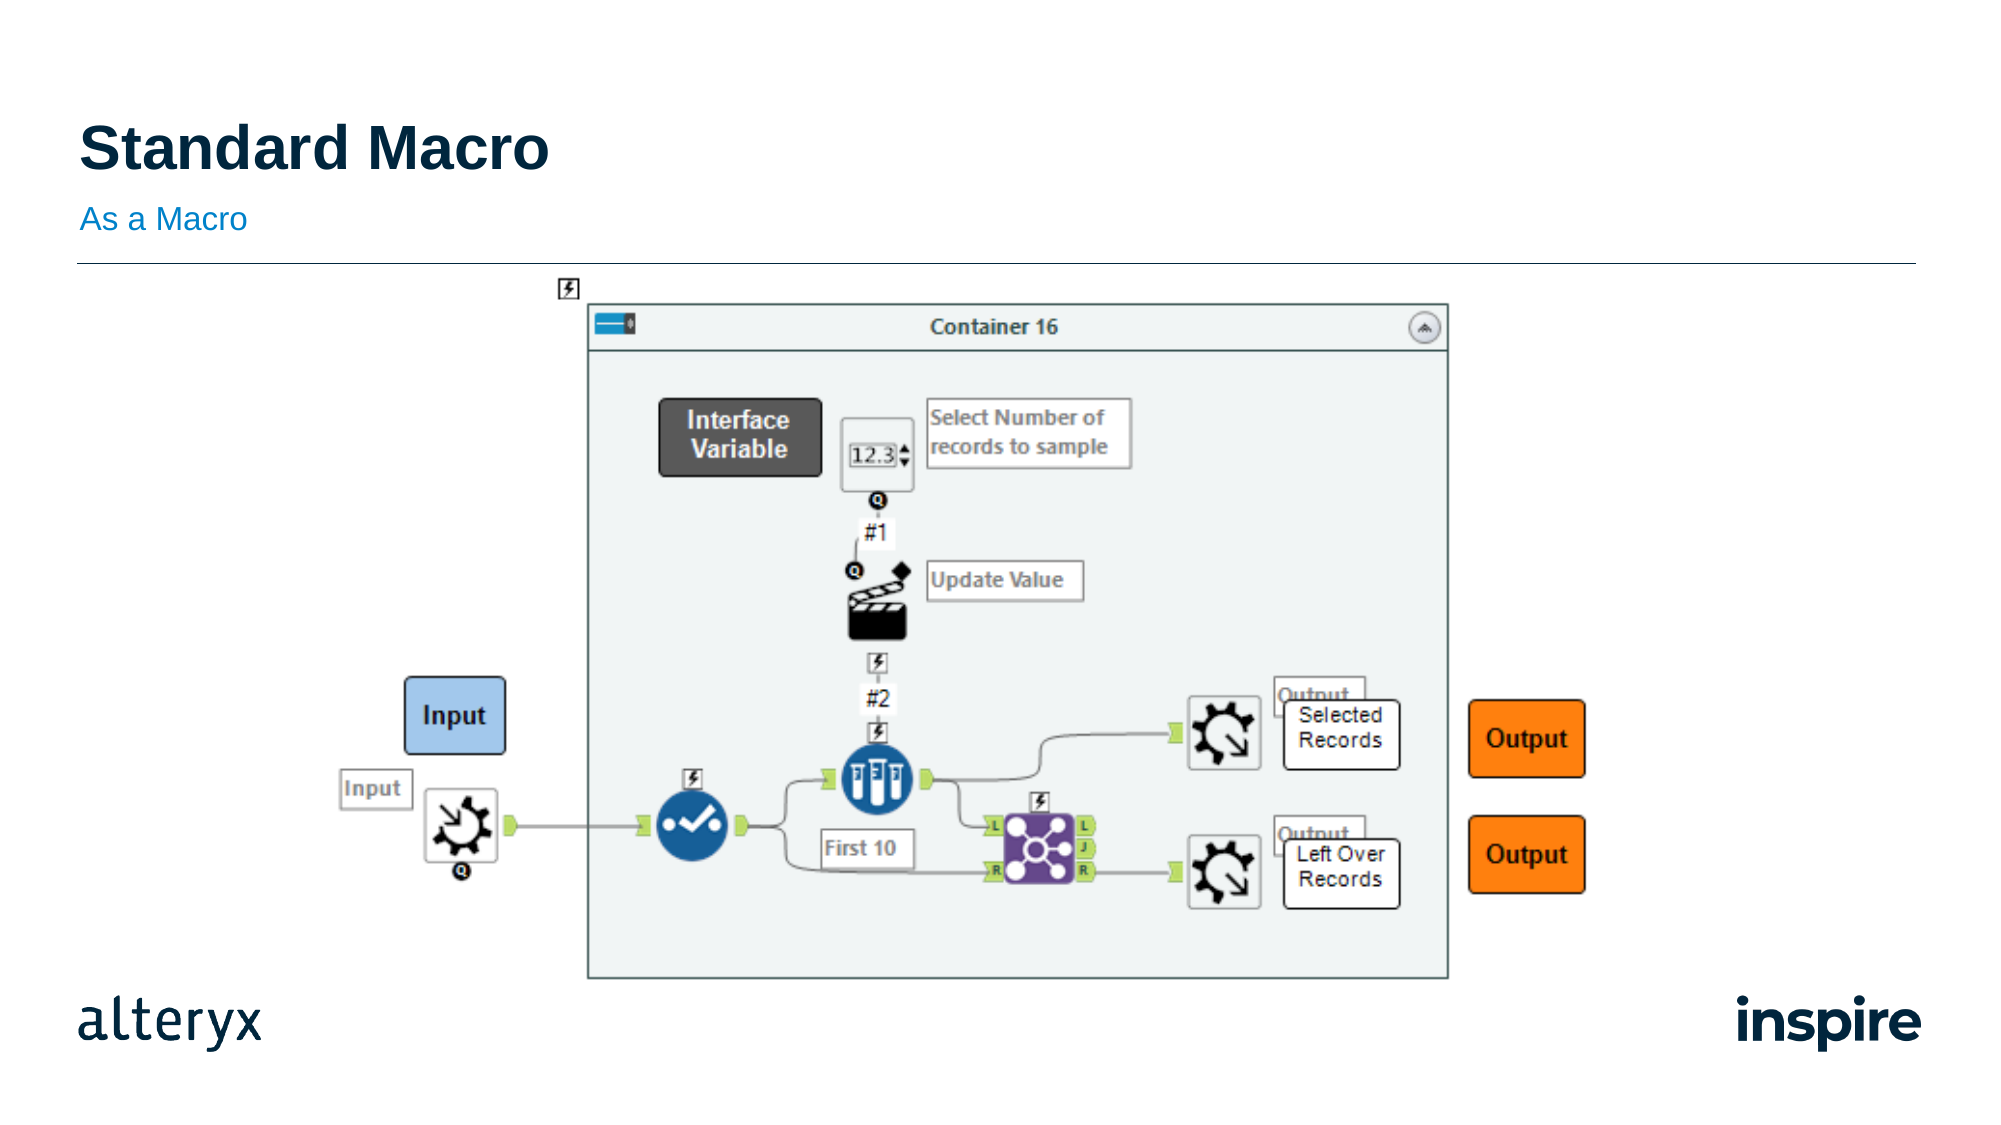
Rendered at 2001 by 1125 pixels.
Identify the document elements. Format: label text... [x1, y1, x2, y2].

picture [1737, 995, 1921, 1052]
picture [335, 269, 1592, 995]
list As a Macro [64, 196, 1863, 243]
list Standard Macro [64, 99, 1863, 196]
picture [78, 995, 261, 1052]
